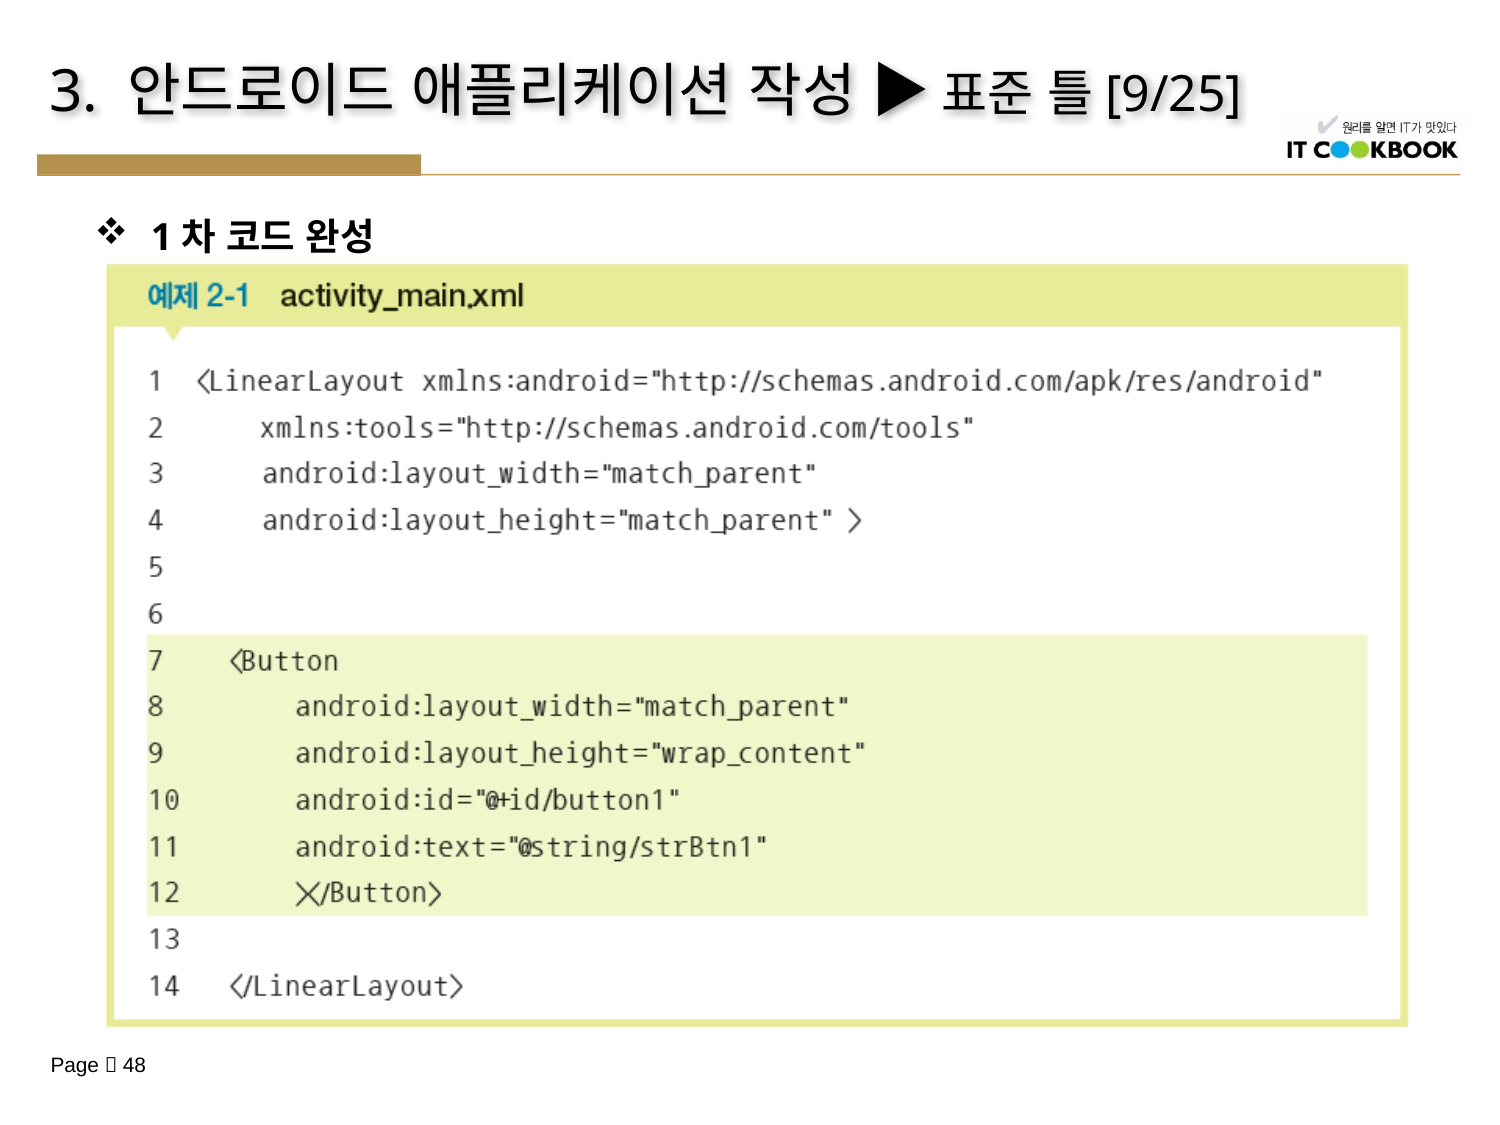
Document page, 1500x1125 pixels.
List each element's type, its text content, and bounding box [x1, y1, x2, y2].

picture [1448, 112, 1461, 160]
text_box 1차 코드 완성 [51, 213, 1464, 921]
title 3. 안드로이드 애플리케이션 작성 ▶ 표준 틀[9/25] [48, 53, 1448, 161]
picture [101, 255, 1414, 1033]
